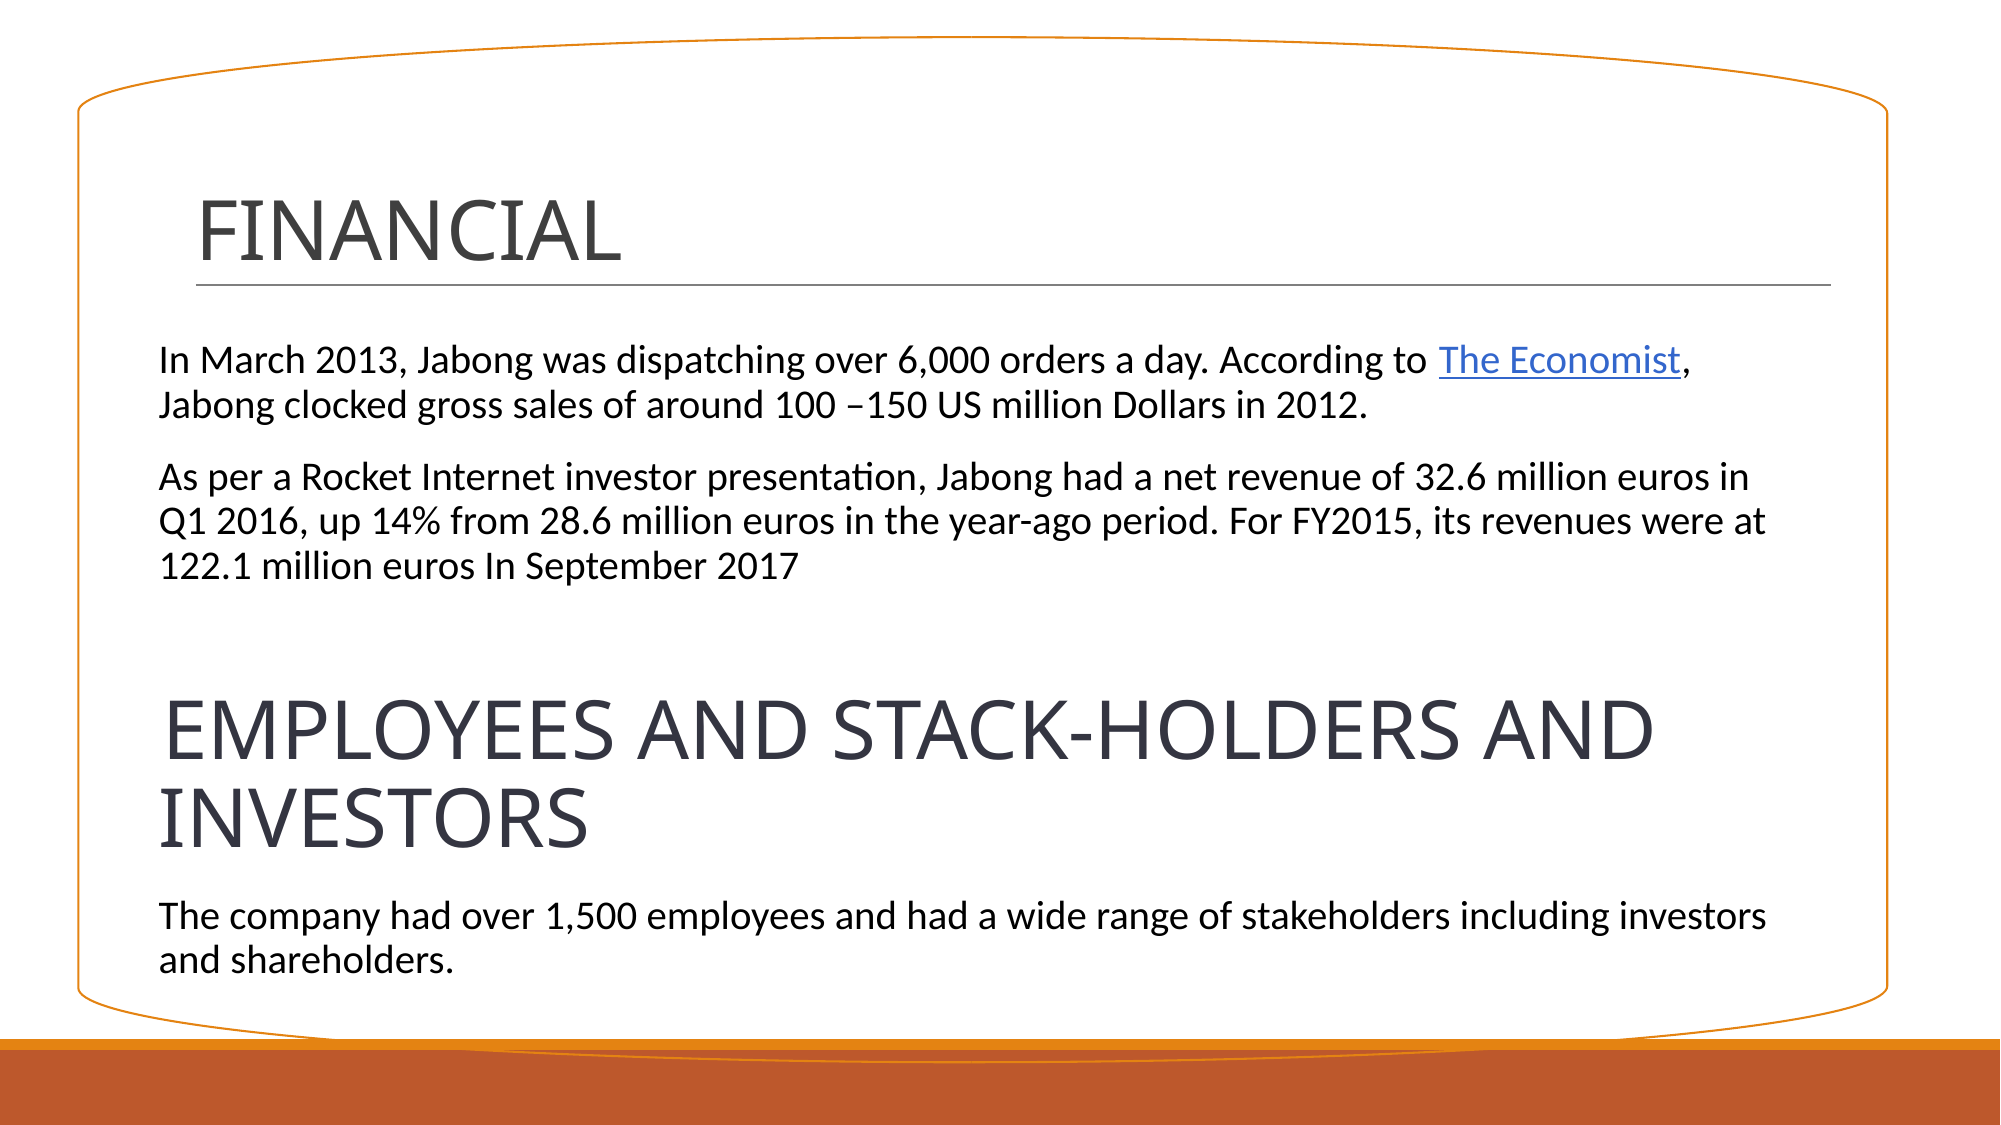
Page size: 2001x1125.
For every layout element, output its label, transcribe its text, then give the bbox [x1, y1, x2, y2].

text_box [78, 77, 972, 1063]
text_box [527, 37, 972, 47]
text_box [972, 86, 1888, 1063]
text_box [972, 37, 1422, 47]
title FINANCIAL [180, 47, 1830, 285]
